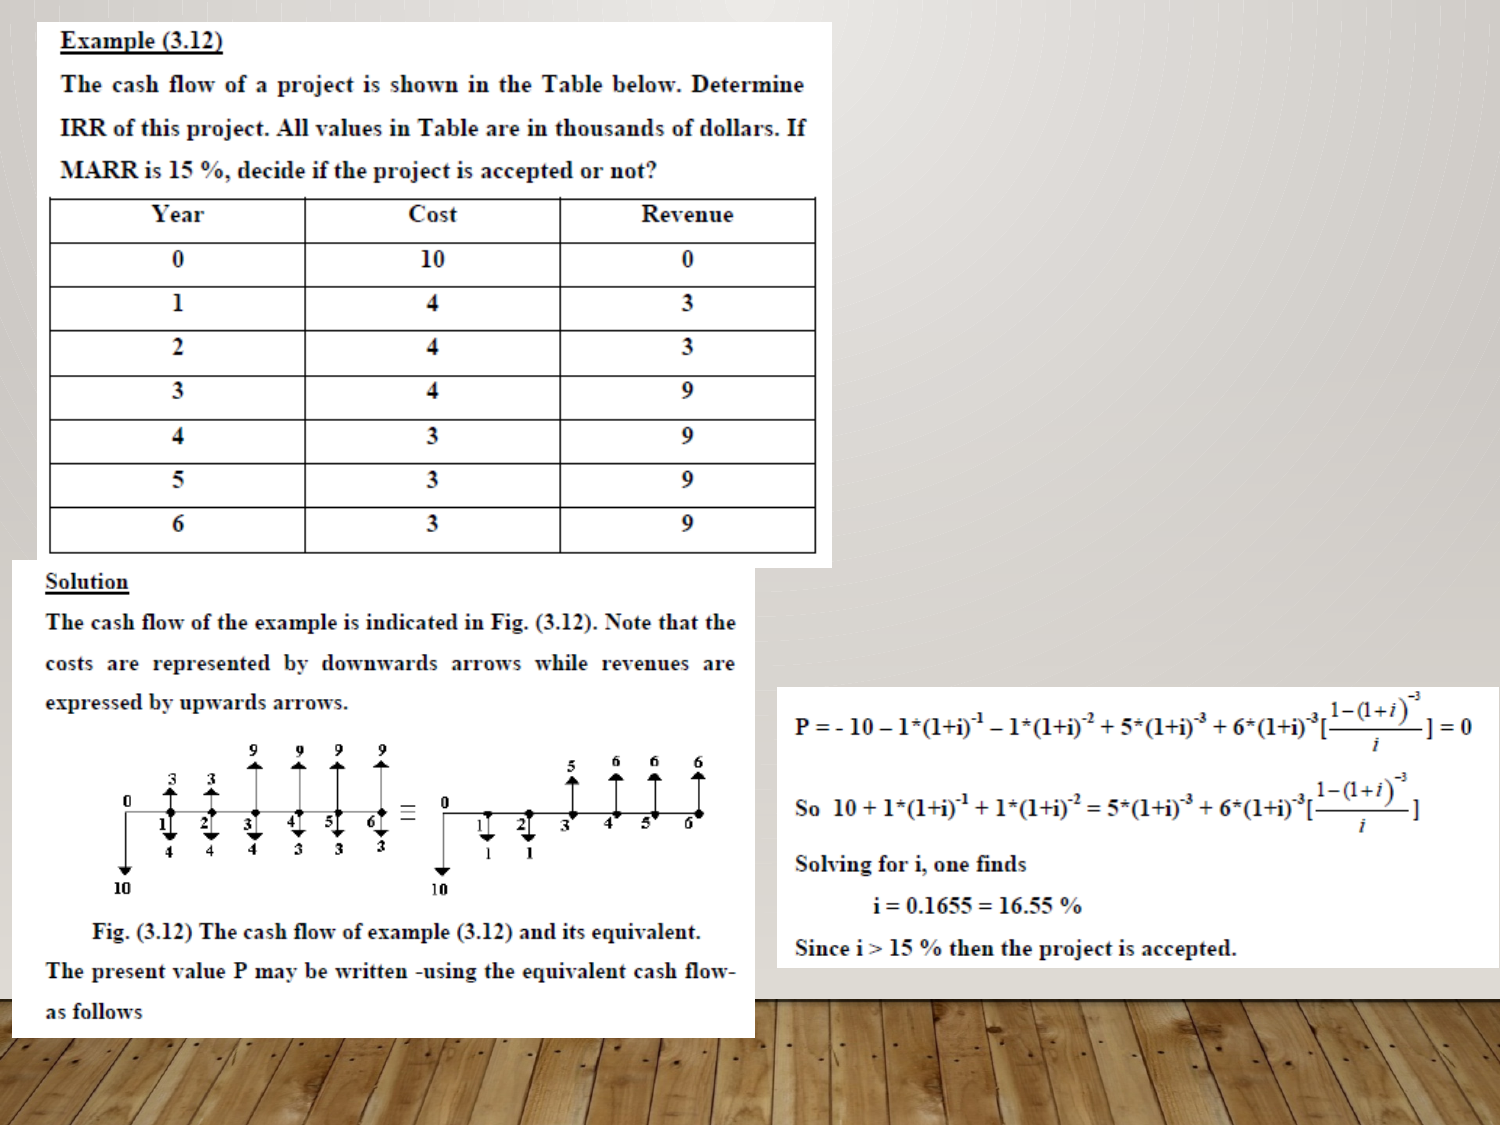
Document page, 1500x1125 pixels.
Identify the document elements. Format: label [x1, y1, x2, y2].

text_box [12, 21, 1499, 1038]
picture [0, 999, 1500, 1125]
